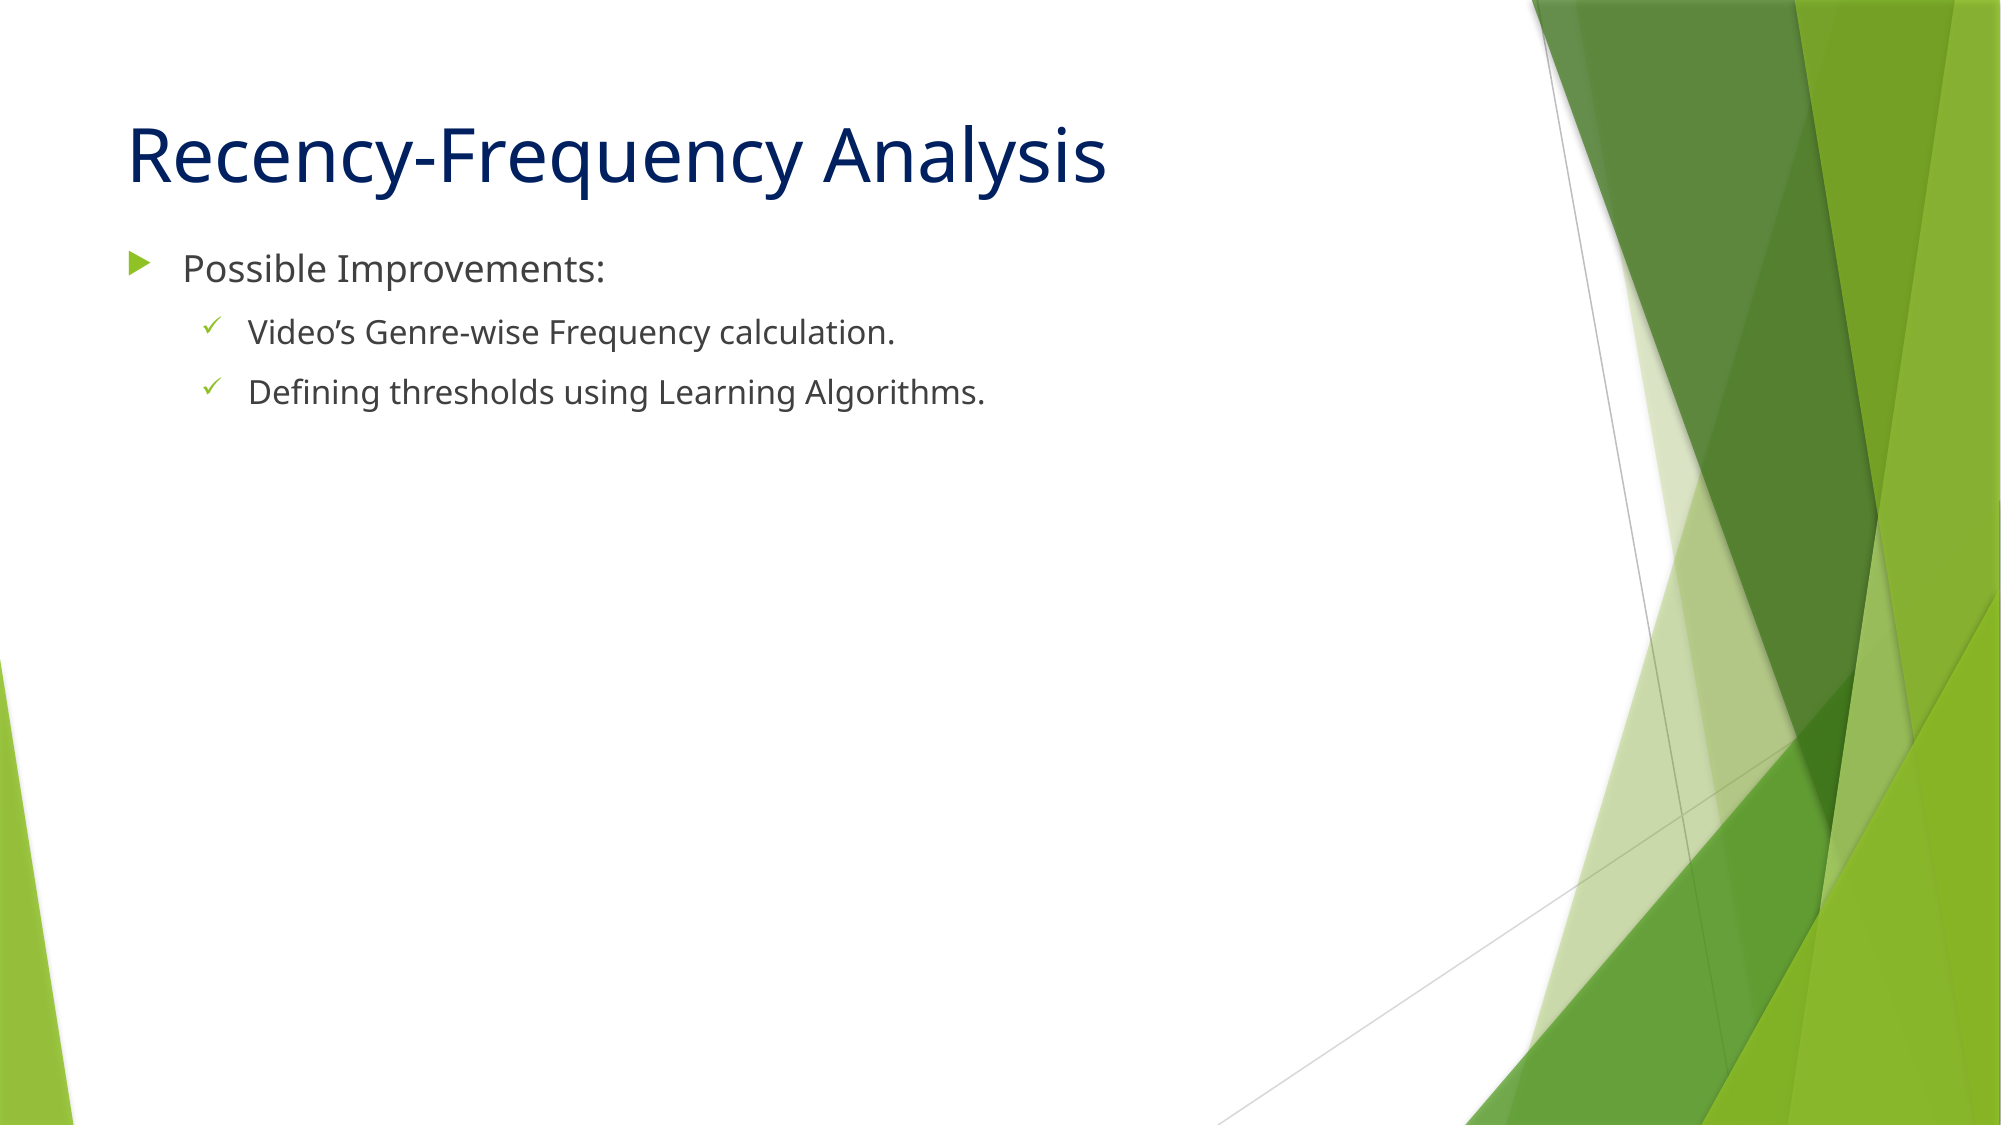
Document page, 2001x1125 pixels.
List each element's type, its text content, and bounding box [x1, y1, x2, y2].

list Possible Improvements: Video’s Genre-wise Frequency calculation. Defining thresholds using Learning Algorithms. [111, 237, 1595, 521]
title Recency-Frequency Analysis [111, 99, 1522, 237]
